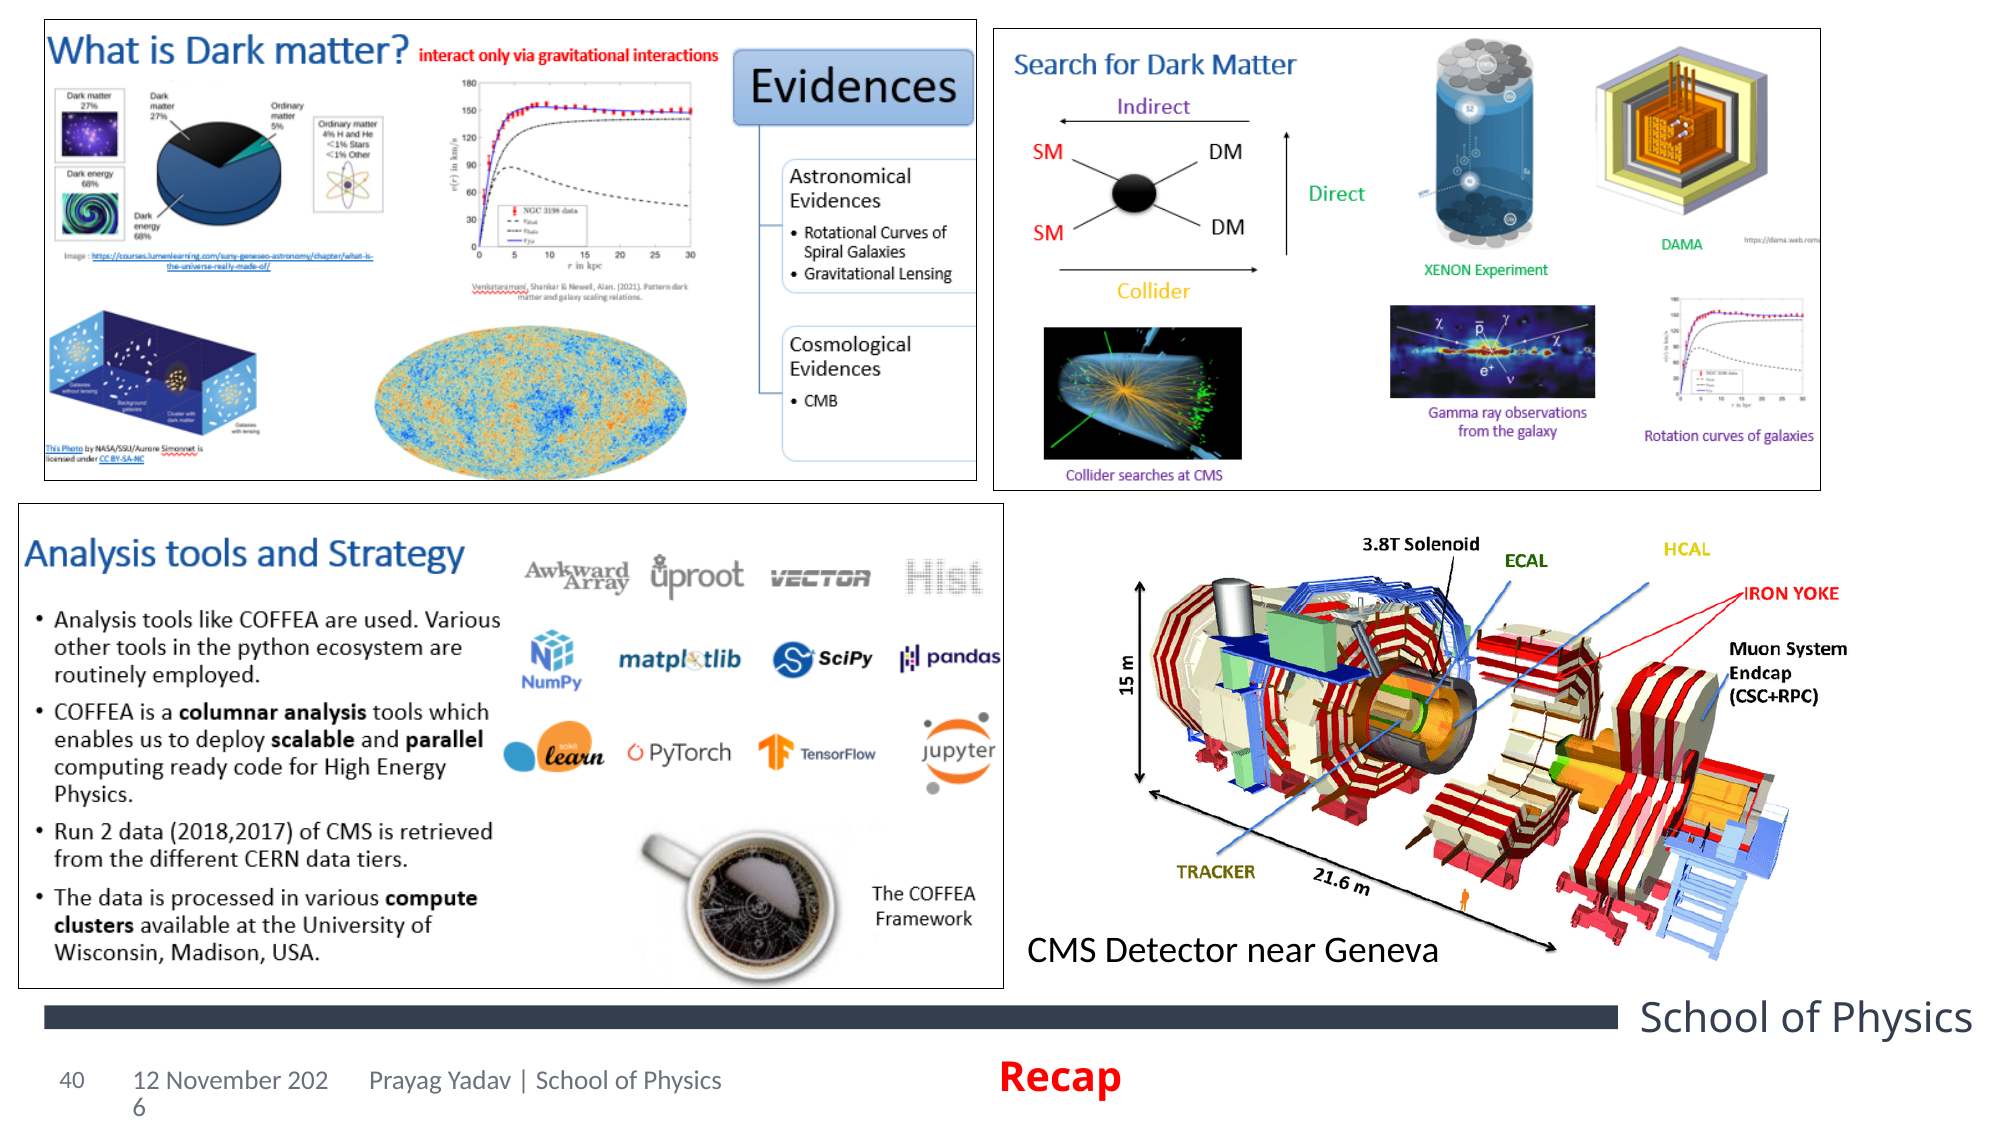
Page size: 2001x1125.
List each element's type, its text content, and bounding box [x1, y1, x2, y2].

footer Prayag Yadav | School of Physics [354, 1048, 1030, 1109]
text_box Recap [835, 1048, 1286, 1108]
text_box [990, 529, 1883, 978]
slide_number 40 [44, 1048, 111, 1109]
picture [993, 28, 1821, 491]
picture [44, 19, 977, 481]
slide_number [117, 1048, 354, 1109]
picture [18, 503, 1004, 989]
